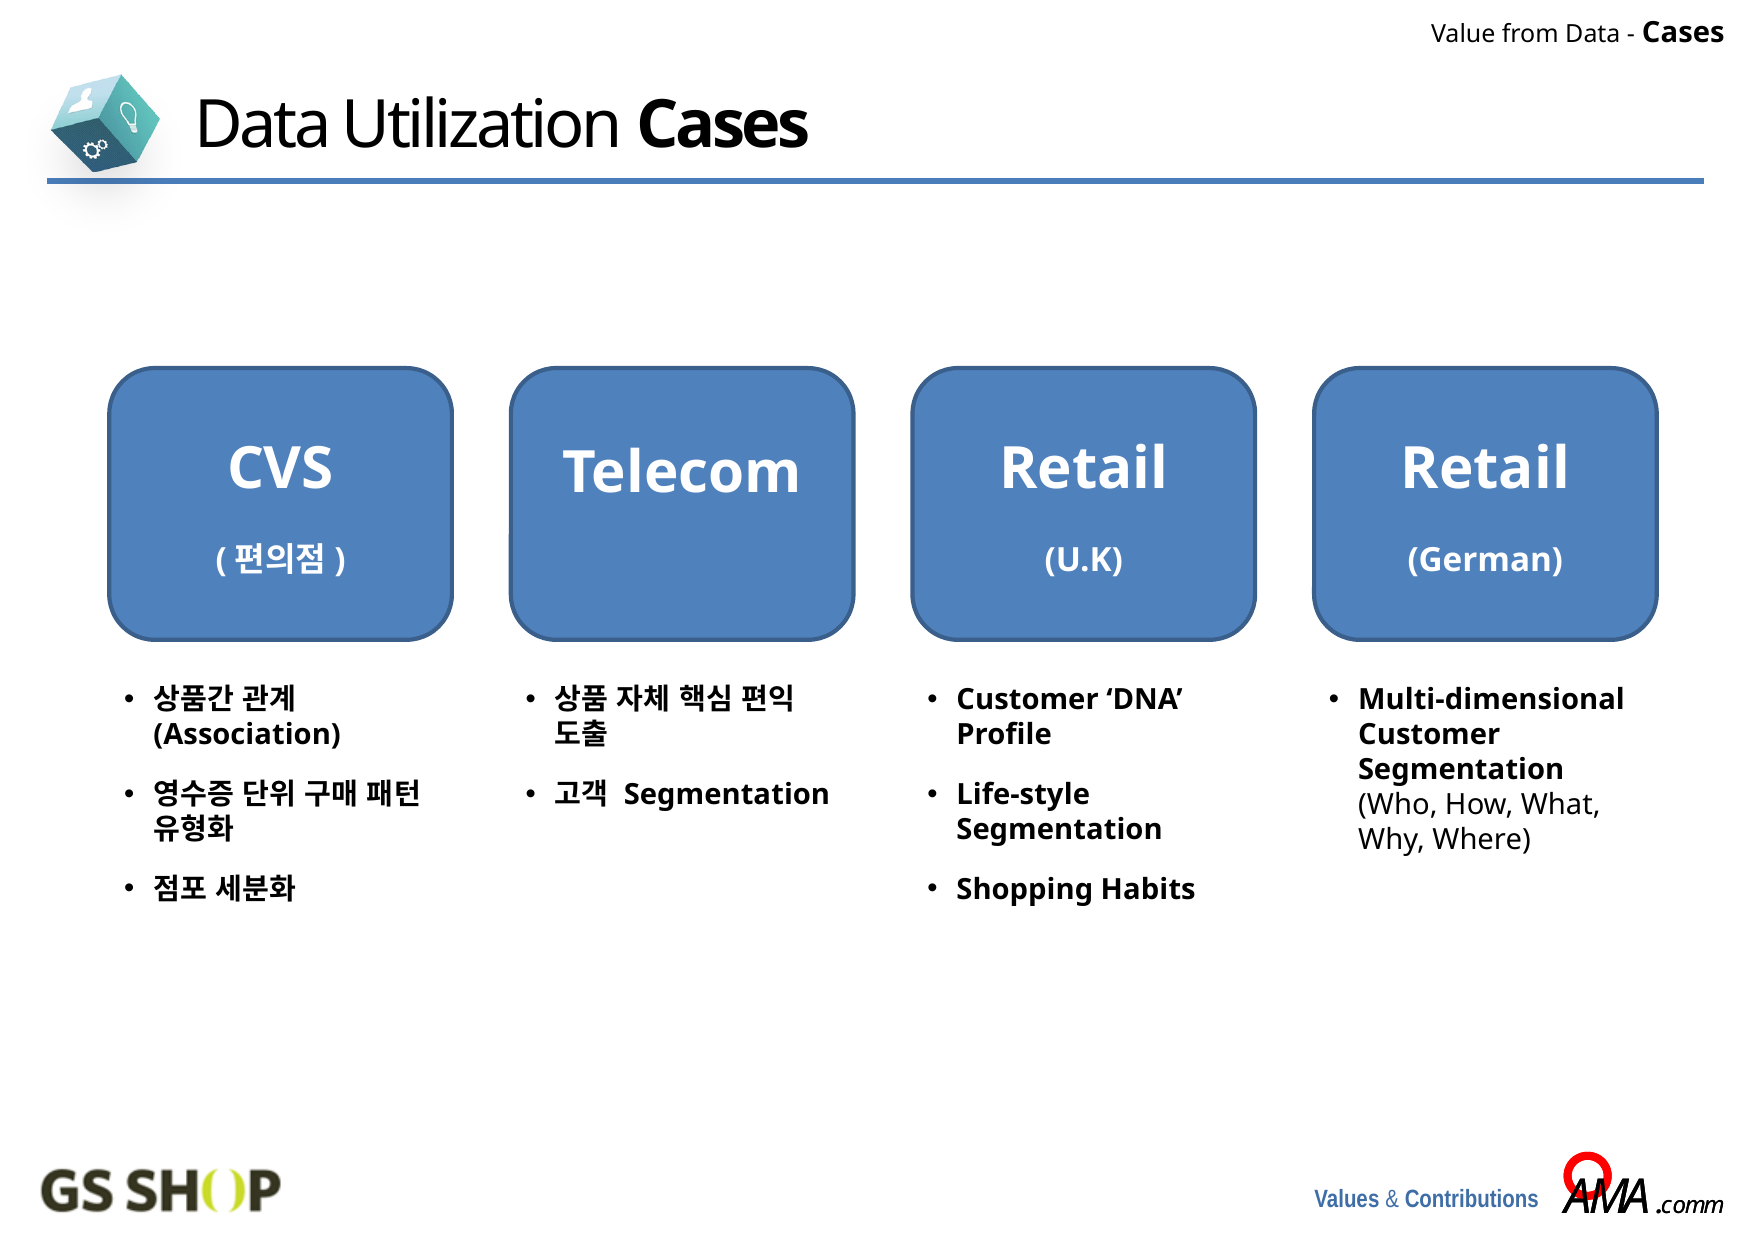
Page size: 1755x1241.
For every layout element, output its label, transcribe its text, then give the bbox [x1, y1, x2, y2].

text_box Multi-dimensional Customer Segmentation (Who, How, What, Why, Where) [1314, 673, 1657, 863]
text_box Data Utilization Cases [176, 72, 1379, 170]
text_box Telecom [508, 365, 856, 642]
text_box Retail (U.K) [910, 365, 1258, 642]
text_box 상품 자체 핵심 편익 도출 고객 Segmentation [510, 673, 854, 818]
text_box CVS (편의점) [107, 365, 454, 642]
text_box Customer ‘DNA’ Profile Life-style Segmentation Shopping Habits [912, 673, 1256, 913]
picture [39, 1163, 287, 1217]
text_box Value from Data - Cases [1249, 5, 1740, 56]
picture [50, 74, 160, 172]
text_box Retail (German) [1311, 365, 1659, 642]
text_box 상품간 관계 (Association) 영수증 단위 구매 패턴 유형화 점포 세분화 [109, 673, 452, 913]
